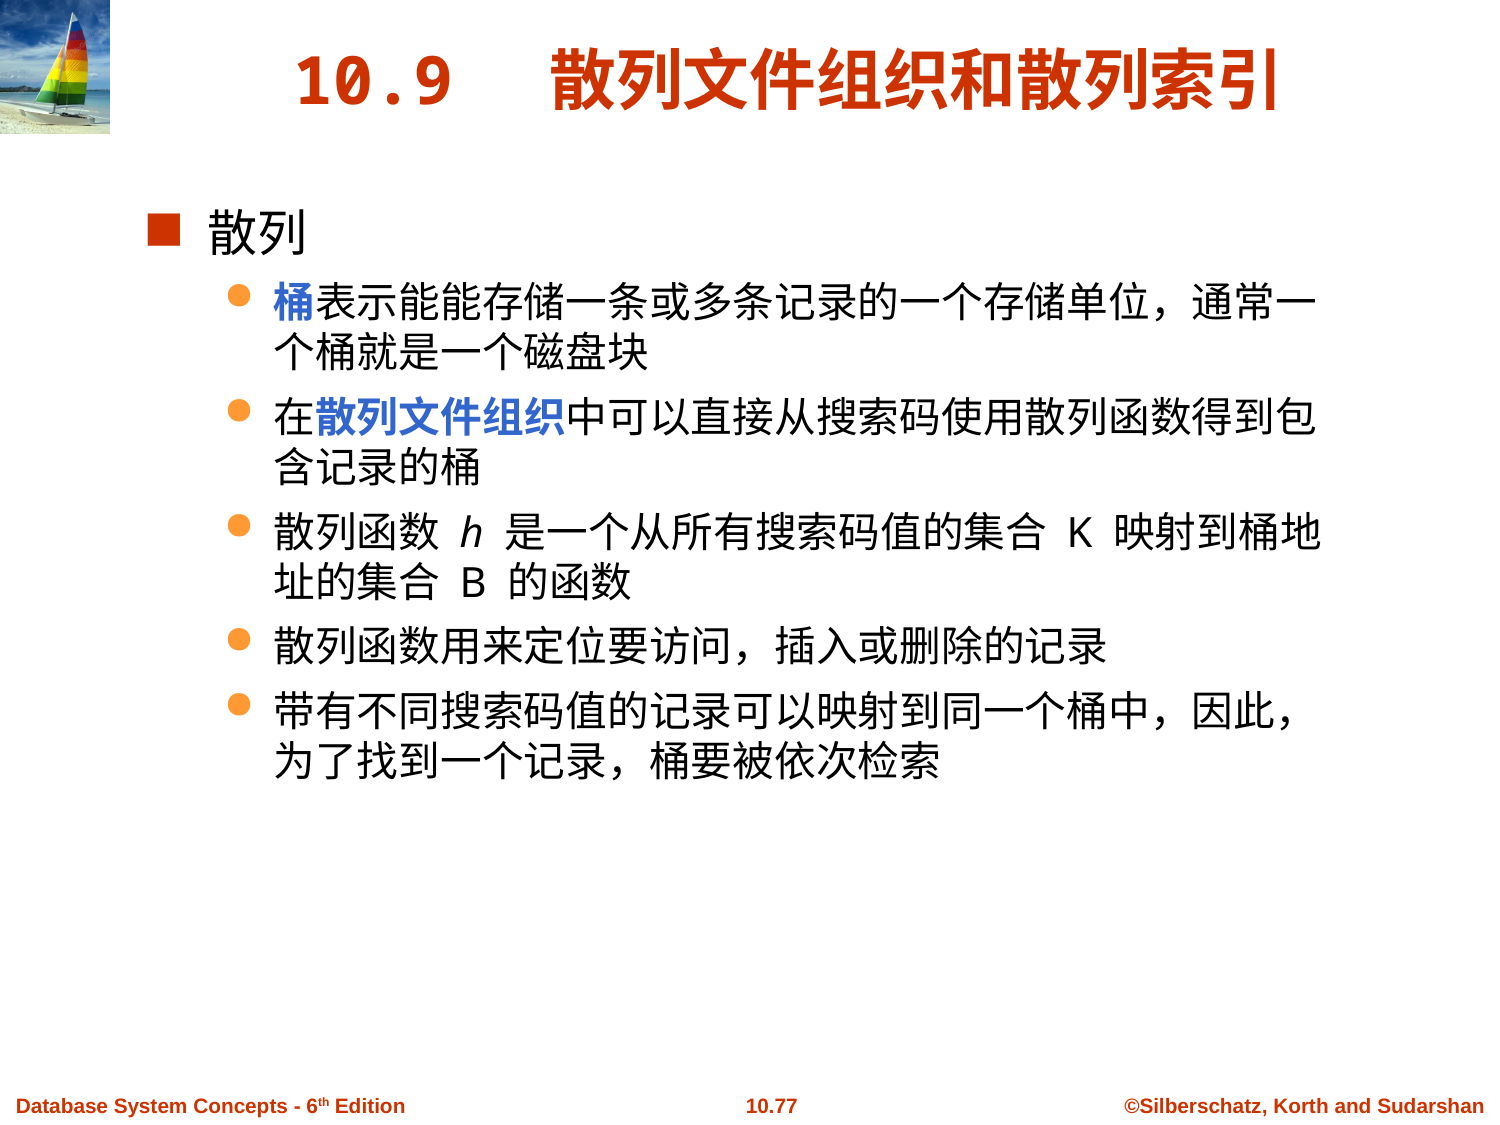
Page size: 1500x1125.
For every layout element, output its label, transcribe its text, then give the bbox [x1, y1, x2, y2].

list 散列 桶表示能能存储一条或多条记录的一个存储单位，通常一个桶就是一个磁盘块 在散列文件组织中可以直接从搜索码使用散列函数得到包含记录的桶 散列函数 h 是一个从所有搜索码值的集合 K 映射到桶地址的集合 B 的函数 散列函数用来定位要访问，插入或删除的记录 带有不同搜索码值的记录可以映射到同一个桶中，因此，为了找到一个记录，桶要被依次检索 [136, 193, 1357, 957]
title 10.9 散列文件组织和散列索引 [126, 25, 1451, 126]
picture [0, 0, 110, 134]
